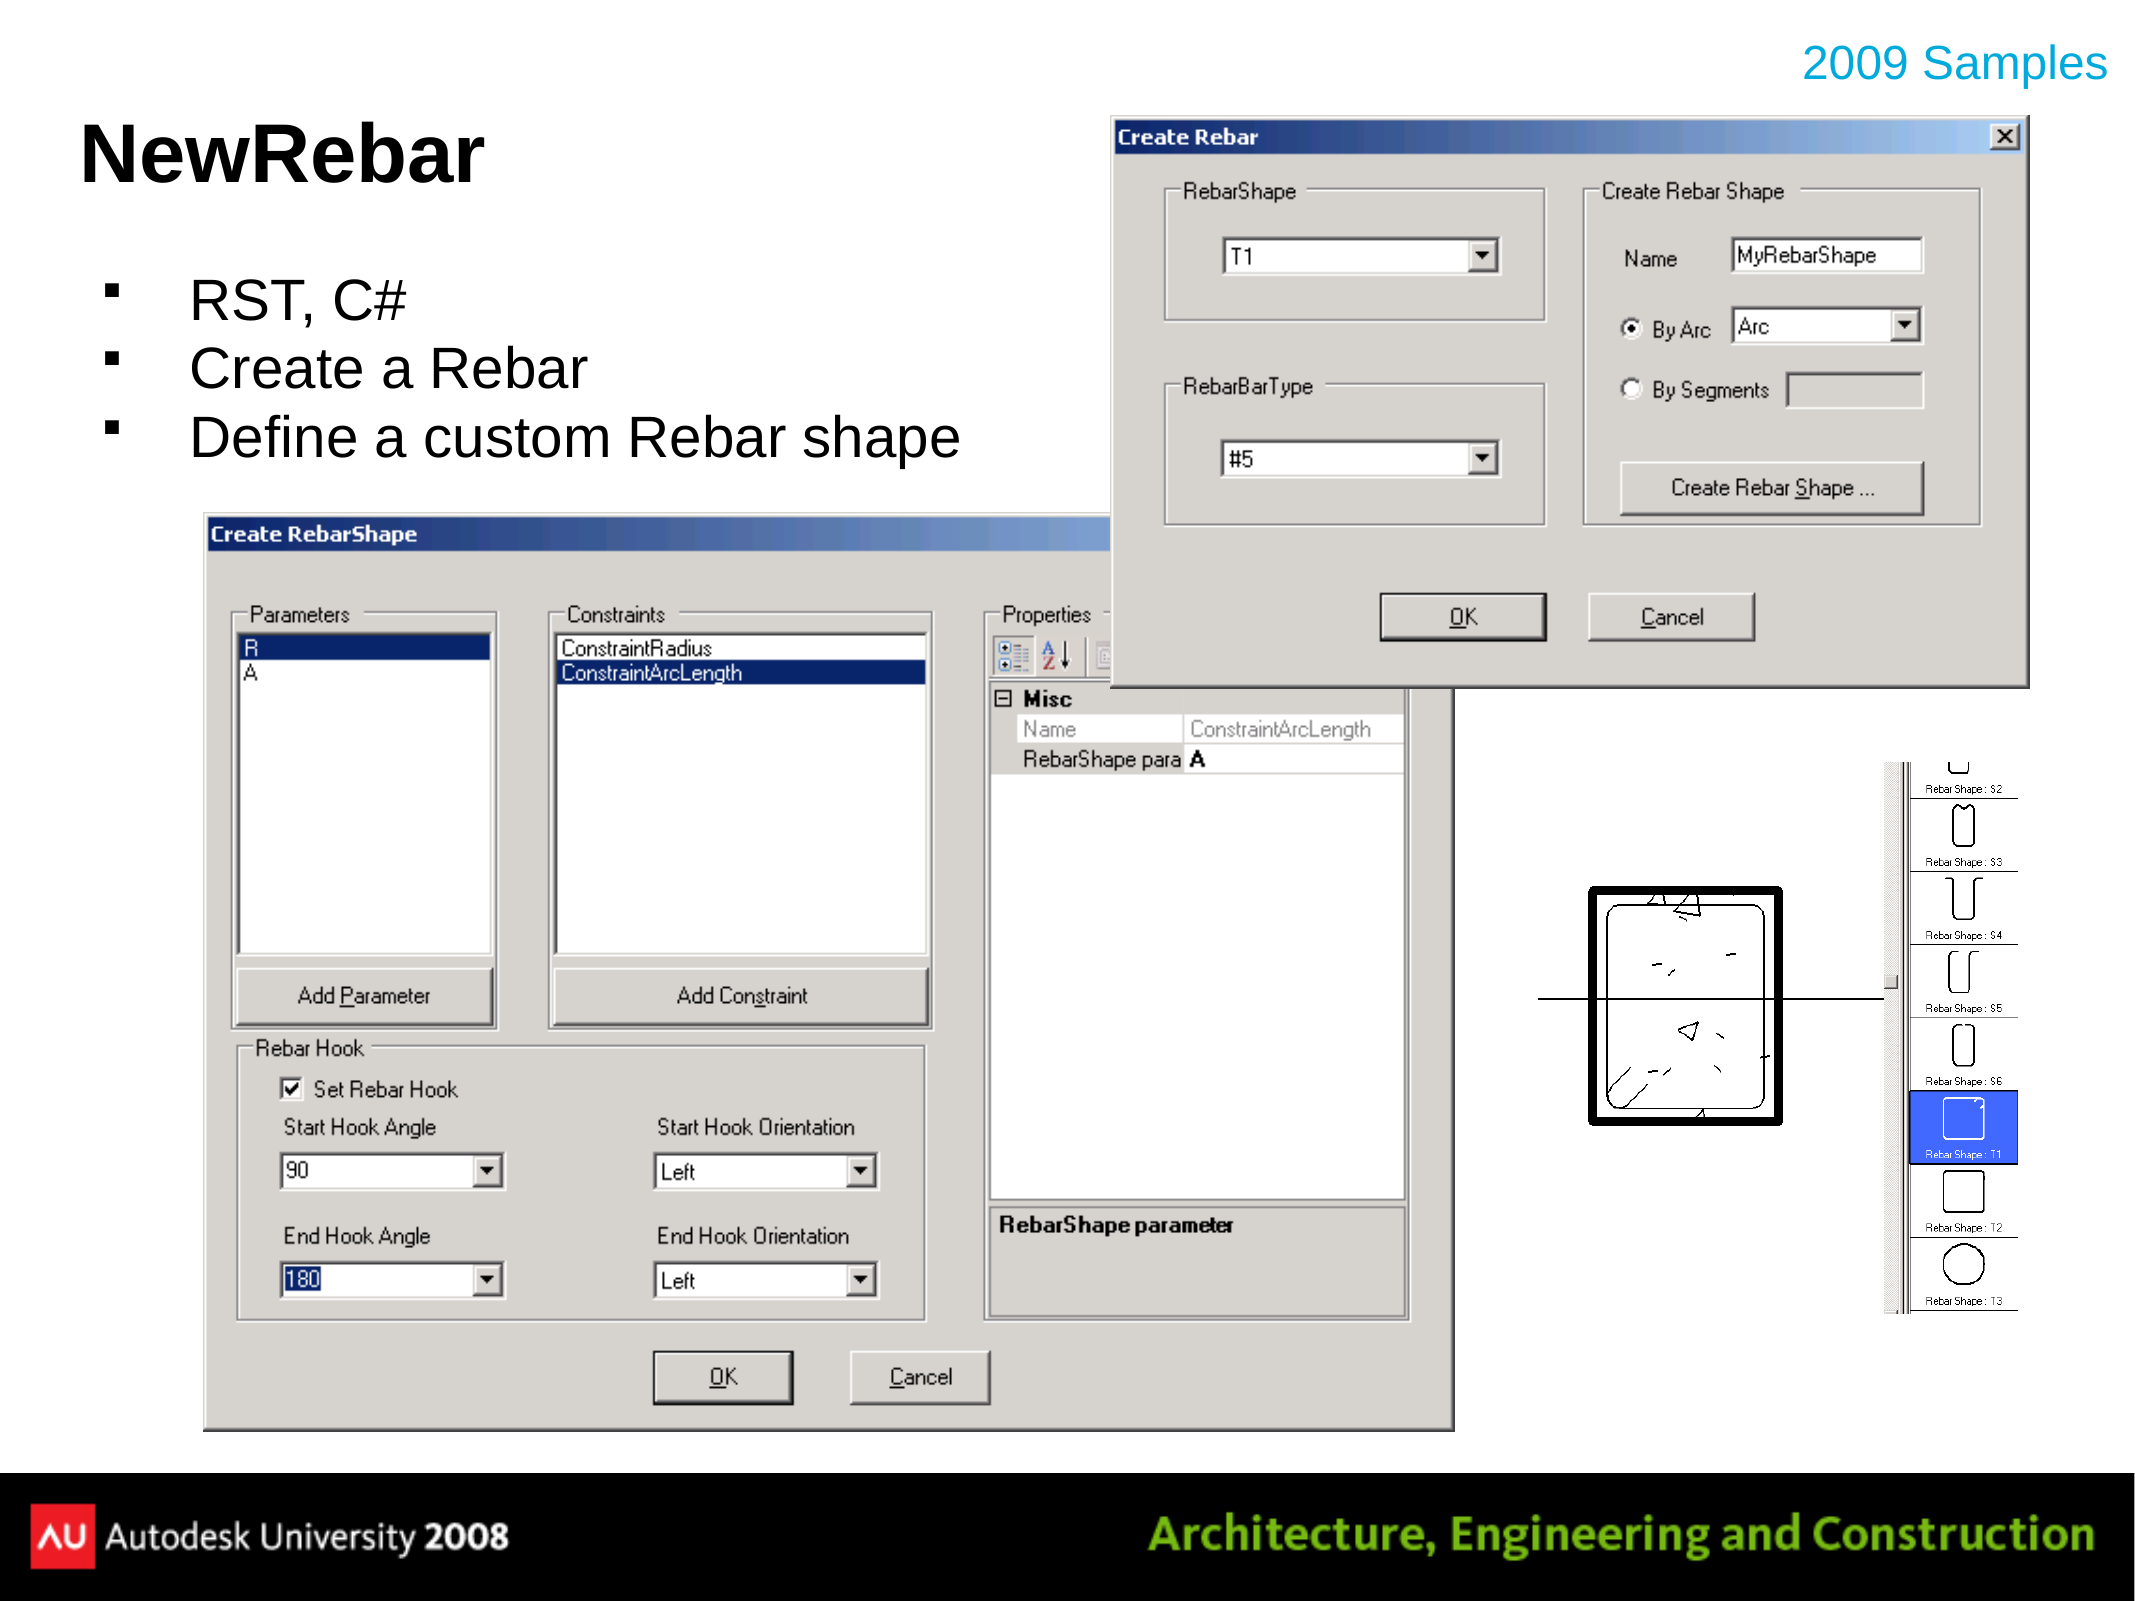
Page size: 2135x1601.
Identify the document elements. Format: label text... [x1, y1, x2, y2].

title NewRebar [79, 59, 2010, 239]
picture [0, 1473, 2135, 1601]
picture [1538, 762, 2018, 1314]
list RST, C# Create a Rebar Define a custom Rebar shape [73, 274, 1105, 554]
picture [203, 114, 2030, 1432]
text_box 2009 Samples [1638, 31, 2110, 90]
